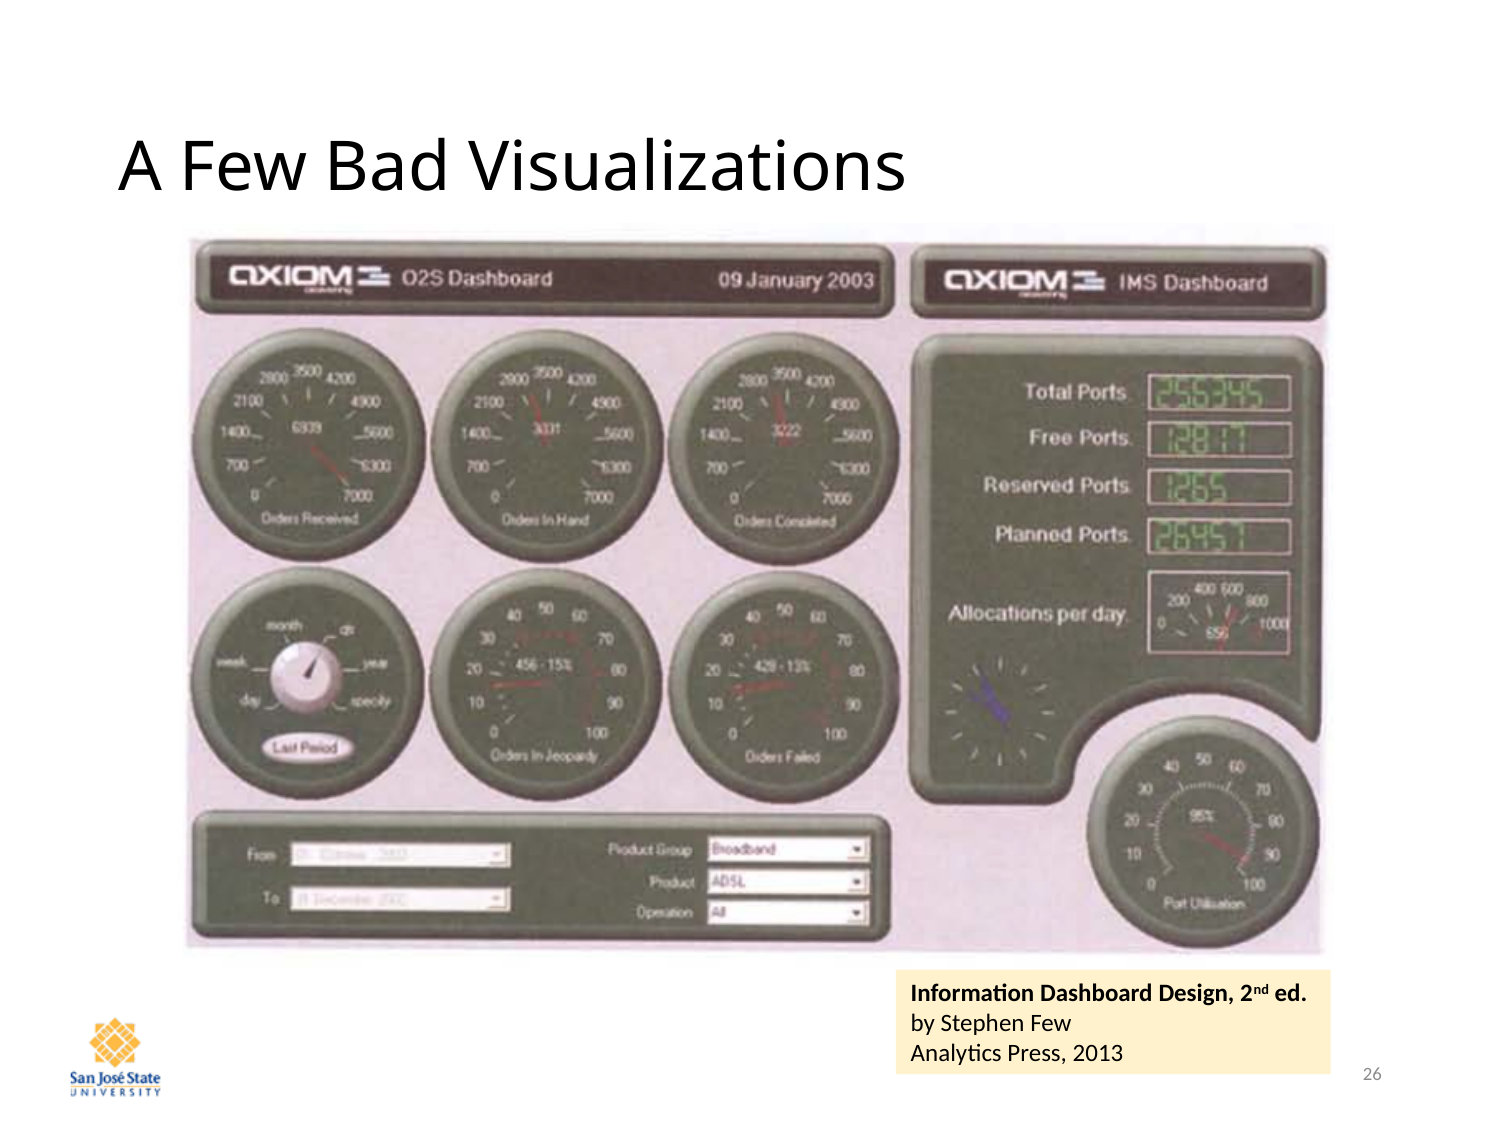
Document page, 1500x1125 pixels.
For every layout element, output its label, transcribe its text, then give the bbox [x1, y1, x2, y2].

text_box Information Dashboard Design, 2nd ed. by Stephen Few Analytics Press, 2013 [895, 969, 1331, 1075]
picture [60, 1012, 166, 1112]
slide_number 26 [1059, 1042, 1397, 1103]
picture [178, 223, 1335, 968]
title A Few Bad Visualizations [103, 59, 1397, 278]
